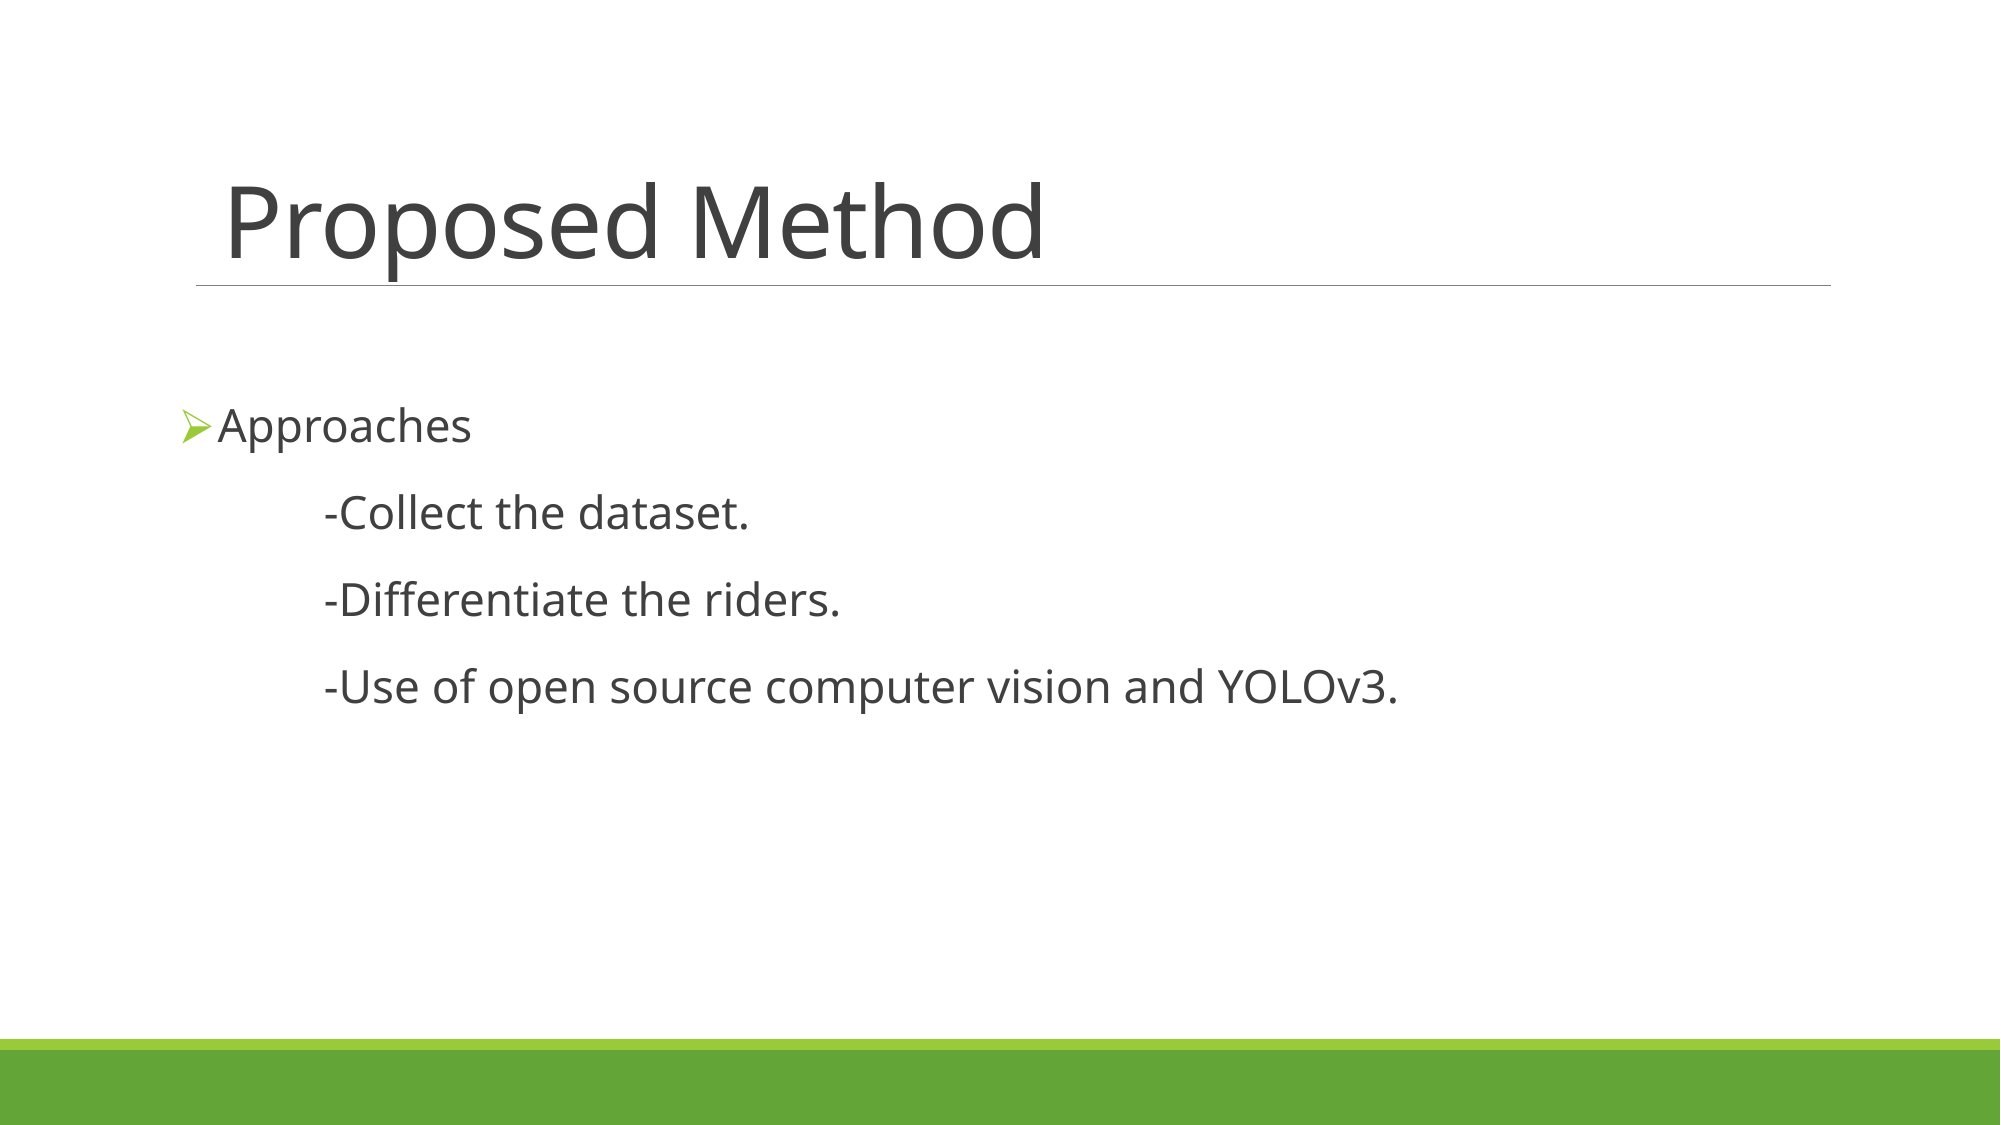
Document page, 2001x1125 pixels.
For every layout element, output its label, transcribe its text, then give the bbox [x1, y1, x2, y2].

title Proposed Method [207, 48, 1858, 287]
list Approaches -Collect the dataset. -Differentiate the riders. -Use of open source computer vision and YOLOv3. [180, 302, 2000, 1125]
